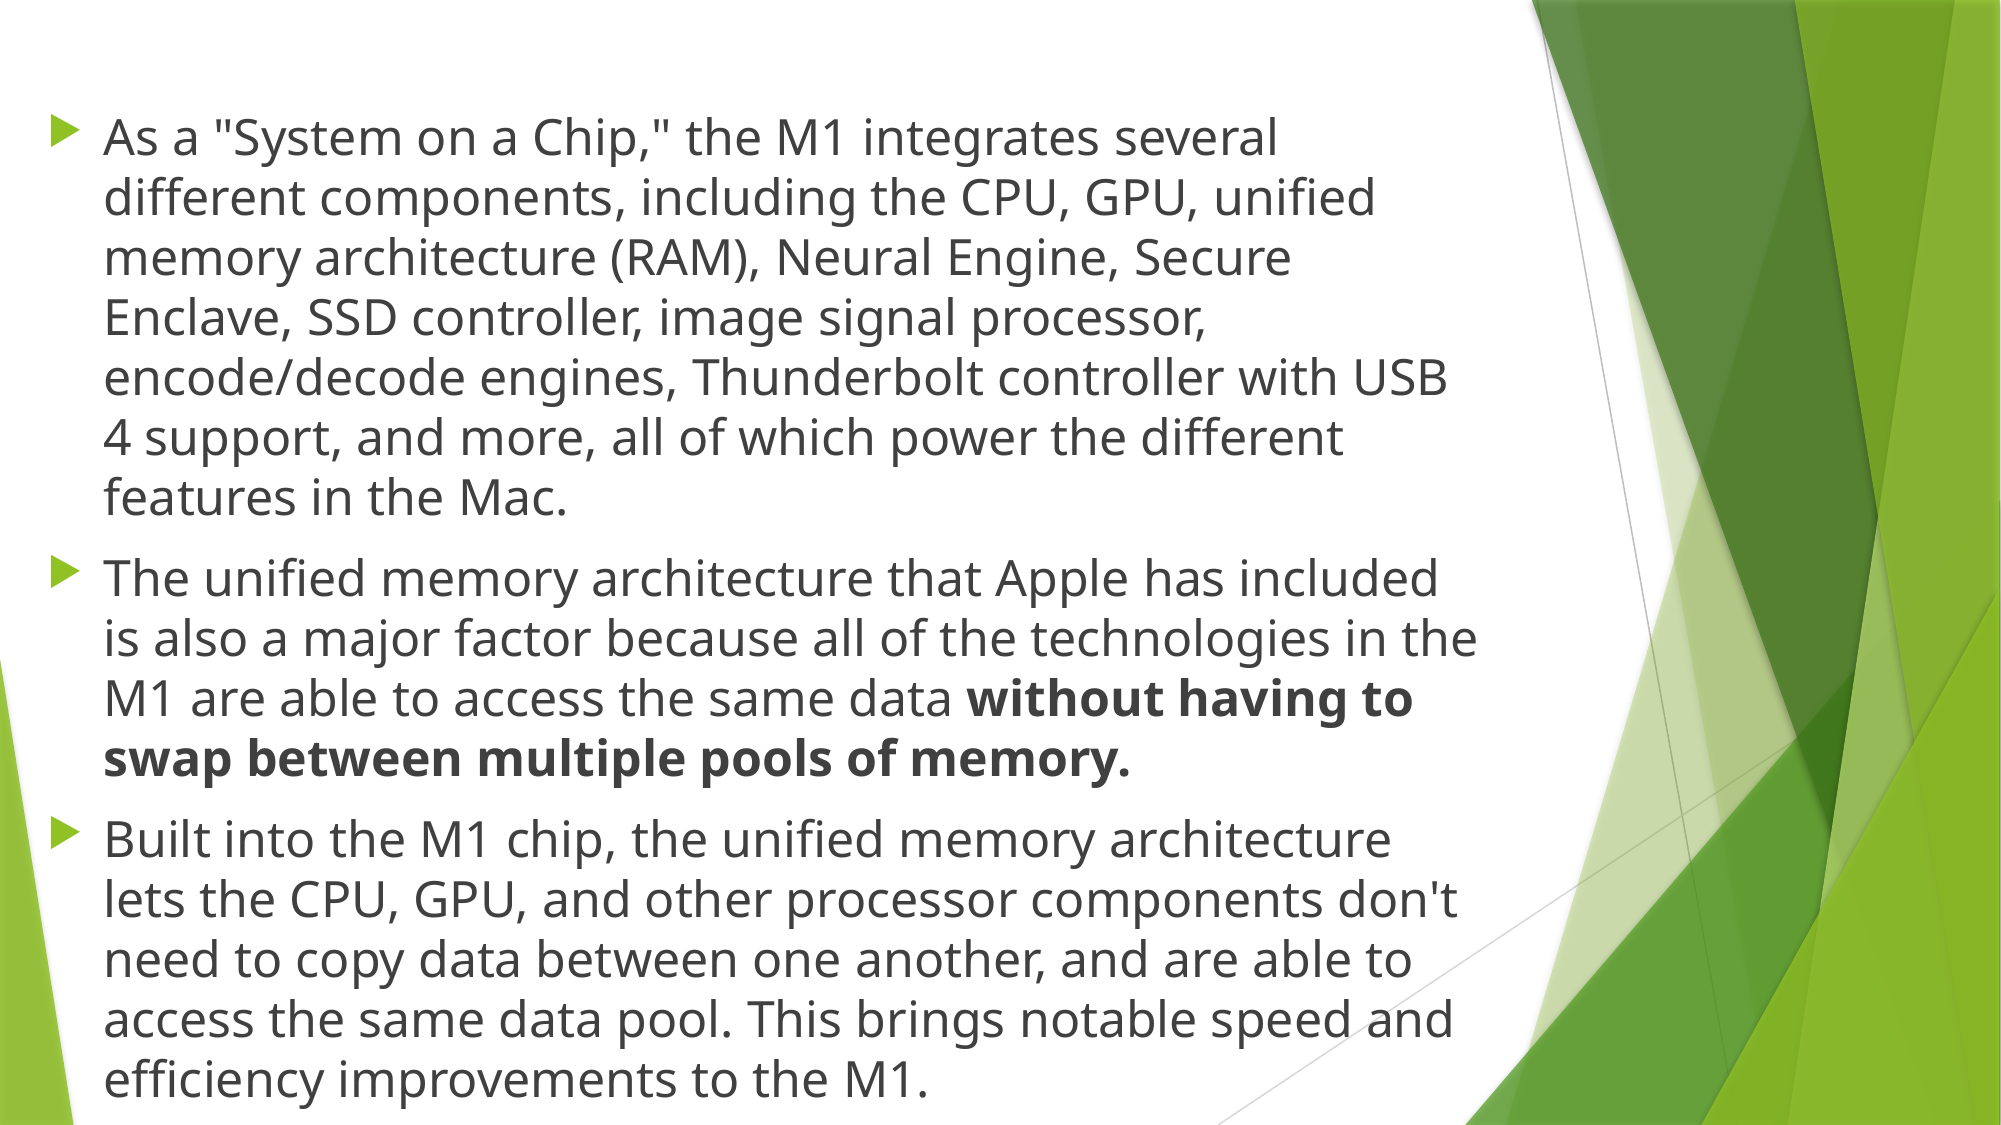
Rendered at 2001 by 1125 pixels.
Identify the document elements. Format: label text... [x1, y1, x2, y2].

list As a "System on a Chip," the M1 integrates several different components, including the CPU, GPU, unified memory architecture (RAM), Neural Engine, Secure Enclave, SSD controller, image signal processor, encode/decode engines, Thunderbolt controller with USB 4 support, and more, all of which power the different features in the Mac. The unified memory architecture that Apple has included is also a major factor because all of the technologies in the M1 are able to access the same data without having to swap between multiple pools of memory. Built into the M1 chip, the unified memory architecture lets the CPU, GPU, and other processor components don't need to copy data between one another, and are able to access the same data pool. This brings notable speed and efficiency improvements to the M1. [32, 17, 1500, 1125]
